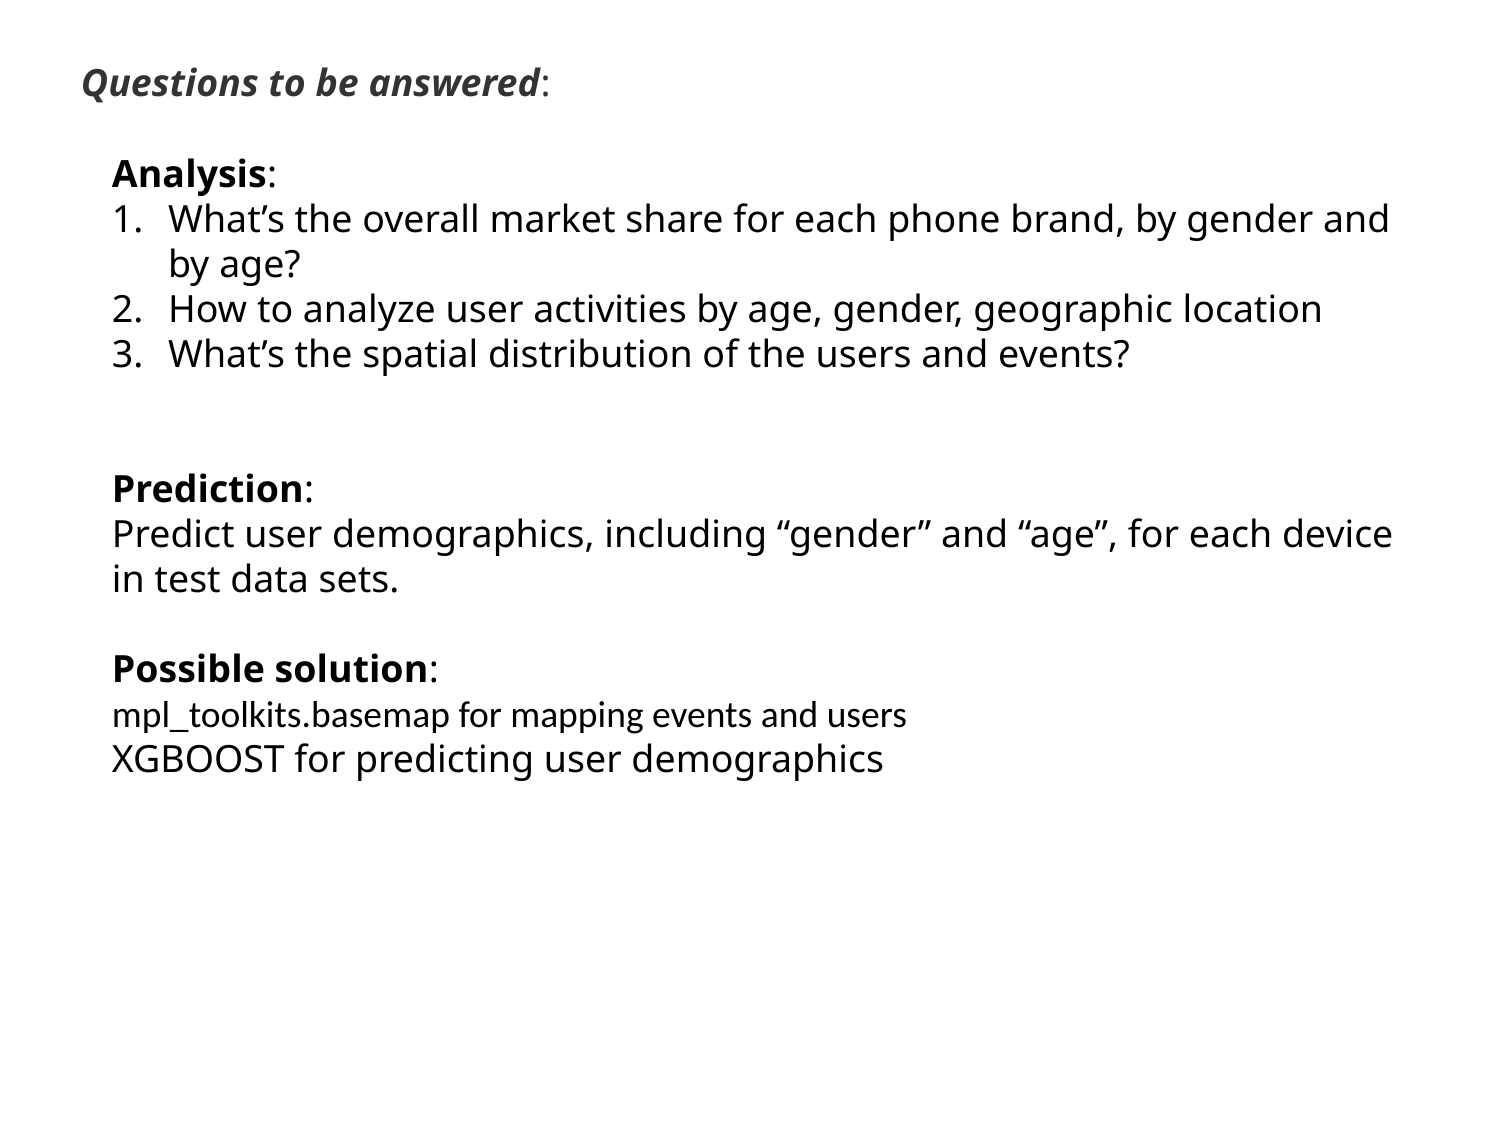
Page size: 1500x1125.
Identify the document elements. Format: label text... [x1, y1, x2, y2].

text_box Questions to be answered: [66, 51, 566, 111]
text_box Analysis: What’s the overall market share for each phone brand, by gender and by age? How to analyze user activities by age, gender, geographic location What’s the spatial distribution of the users and events? Prediction: Predict user demographics, including “gender” and “age”, for each device in test data sets. Possible solution: mpl_toolkits.basemap for mapping events and users XGBOOST for predicting user demographics [97, 142, 1433, 878]
